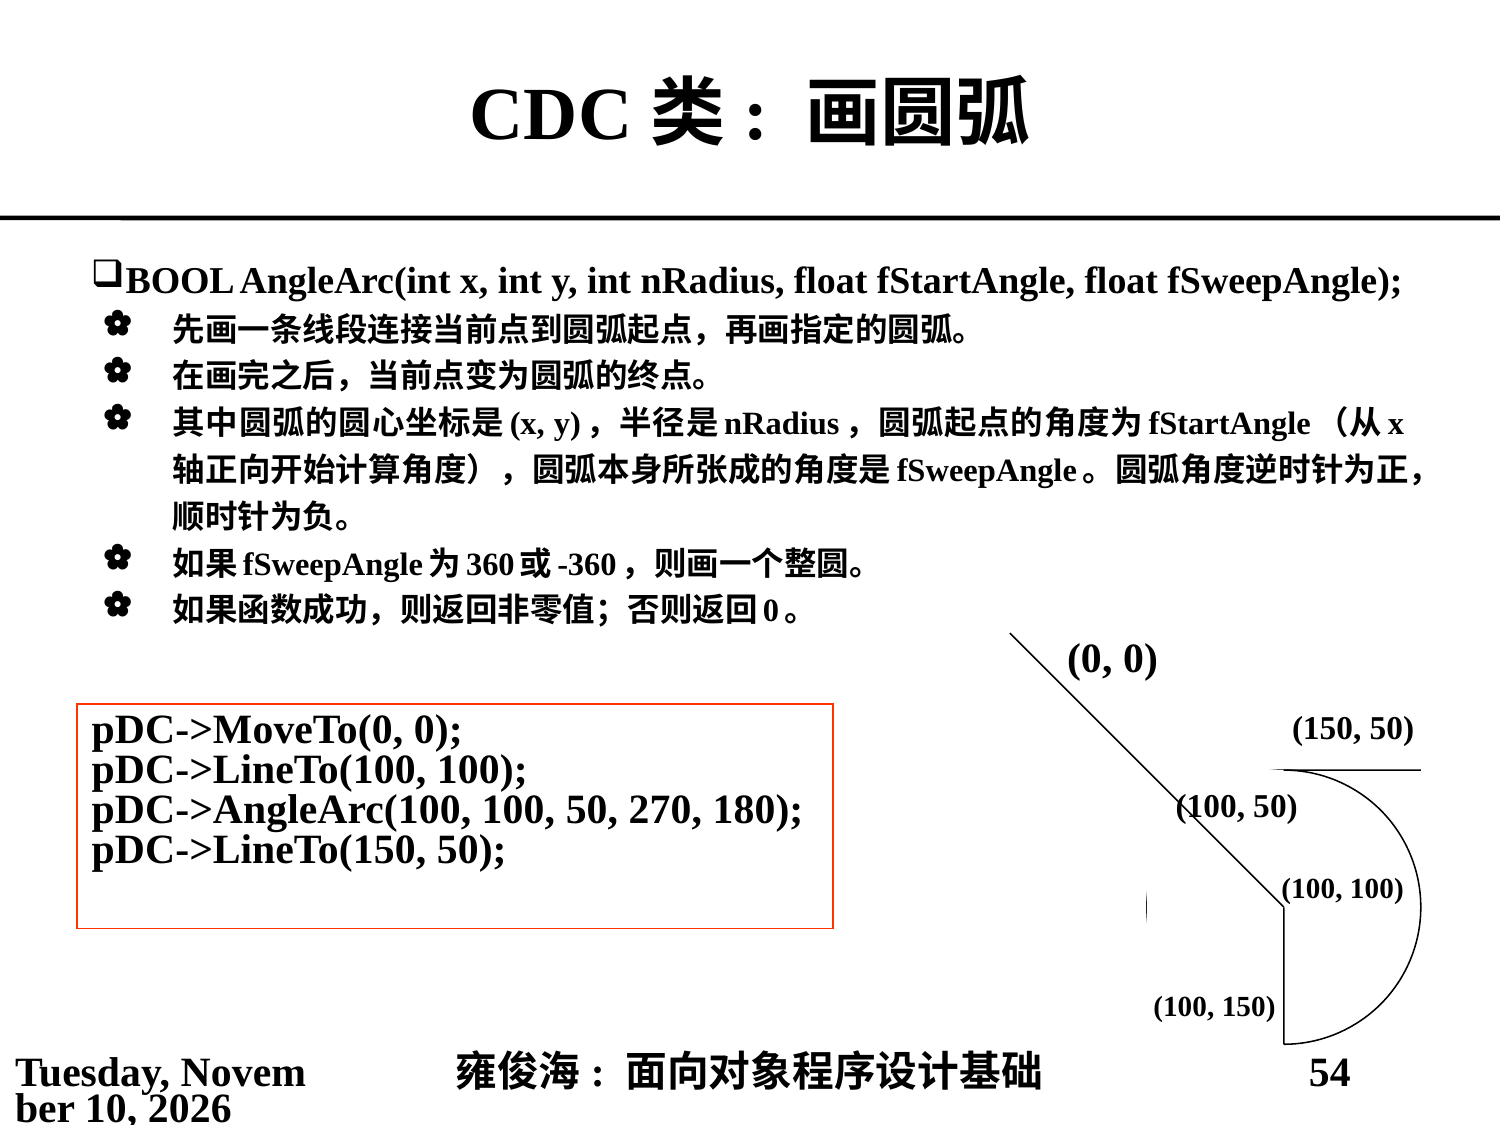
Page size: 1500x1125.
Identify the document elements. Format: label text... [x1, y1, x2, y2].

text_box pDC->MoveTo(0, 0); pDC->LineTo(100, 100); pDC->AngleArc(100, 100, 50, 270, 180); pDC->LineTo(150, 50); [76, 704, 833, 929]
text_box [1009, 630, 1421, 1080]
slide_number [0, 1042, 337, 1103]
slide_number 54 [1161, 1042, 1499, 1103]
title CDC类: 画圆弧 [0, 0, 1500, 217]
list BOOL AngleArc(int x, int y, int nRadius, float fStartAngle, float fSweepAngle); 先画一条线段连接当前点到圆弧起点，再画指定的圆弧。 在画完之后，当前点变为圆弧的终点。 其中圆弧的圆心坐标是(x, y)，半径是nRadius，圆弧起点的角度为fStartAngle（从x轴正向开始计算角度），圆弧本身所张成的角度是fSweepAngle。圆弧角度逆时针为正，顺时针为负。 如果fSweepAngle为360或-360，则画一个整圆。 如果函数成功，则返回非零值；否则返回0。 [75, 239, 1425, 684]
footer 雍俊海: 面向对象程序设计基础 [337, 1042, 1161, 1103]
